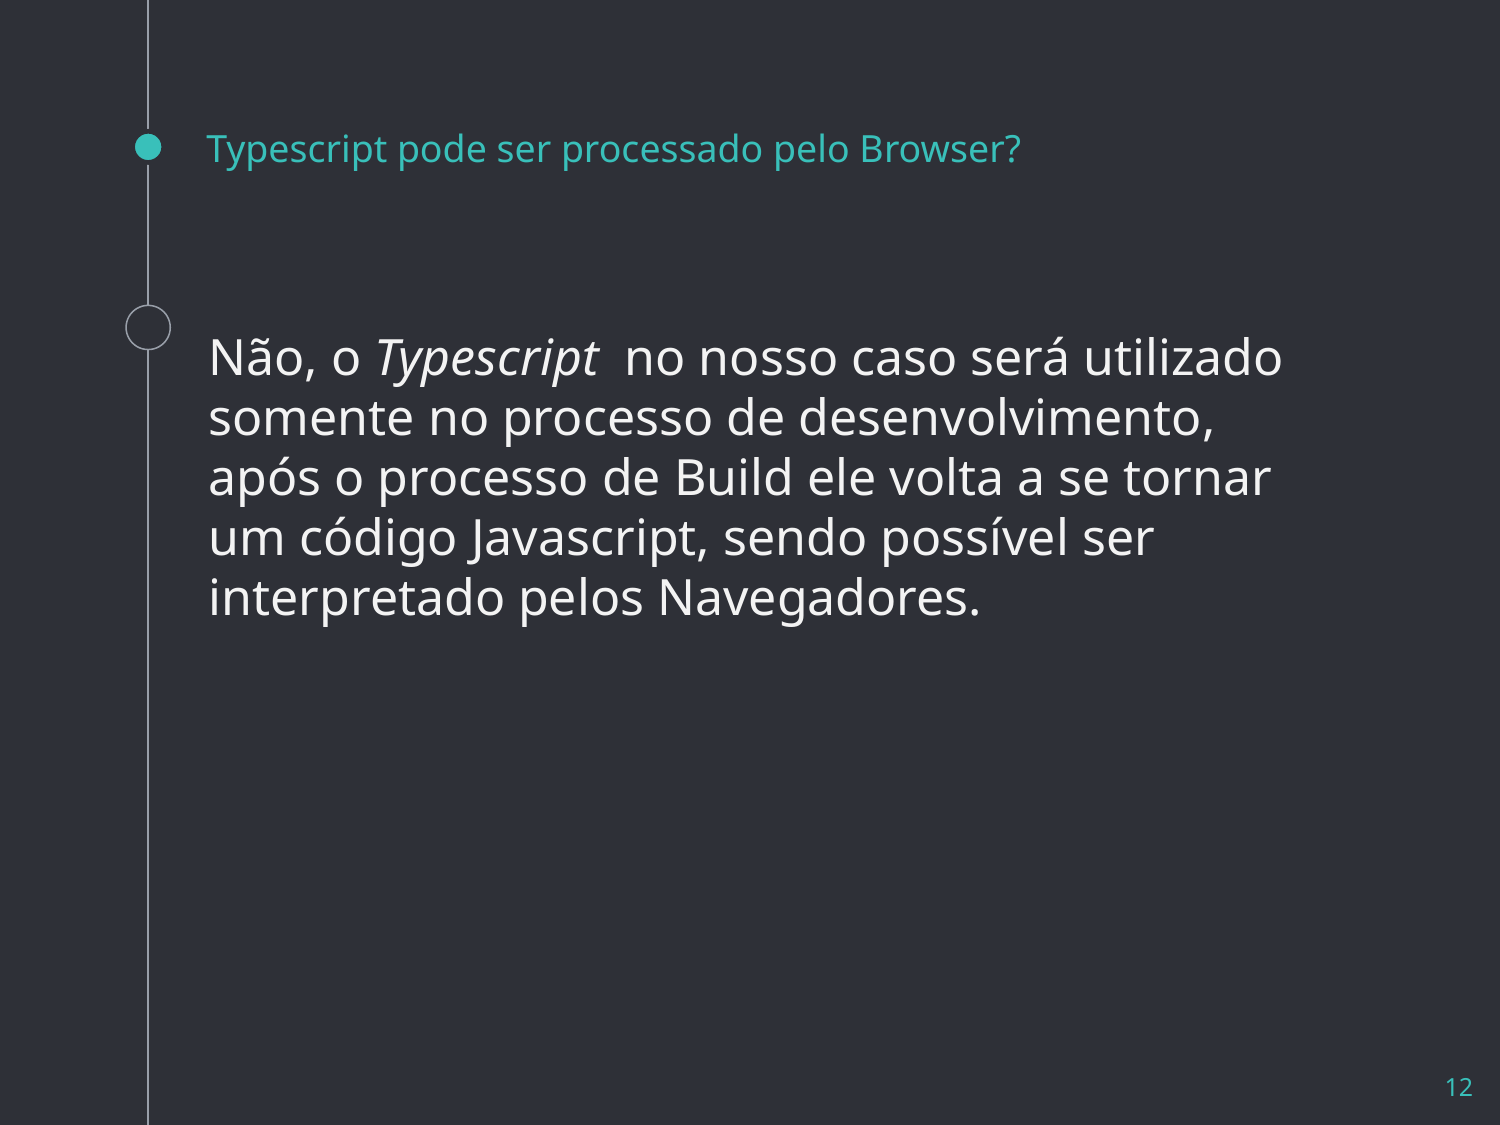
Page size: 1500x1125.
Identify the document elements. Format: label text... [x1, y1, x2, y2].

title Typescript pode ser processado pelo Browser? [191, 109, 1317, 185]
list Não, o Typescript no nosso caso será utilizado somente no processo de desenvolvimento, após o processo de Build ele volta a se tornar um código Javascript, sendo possível ser interpretado pelos Navegadores. [187, 310, 1313, 1125]
slide_number 12 [1398, 1056, 1489, 1125]
